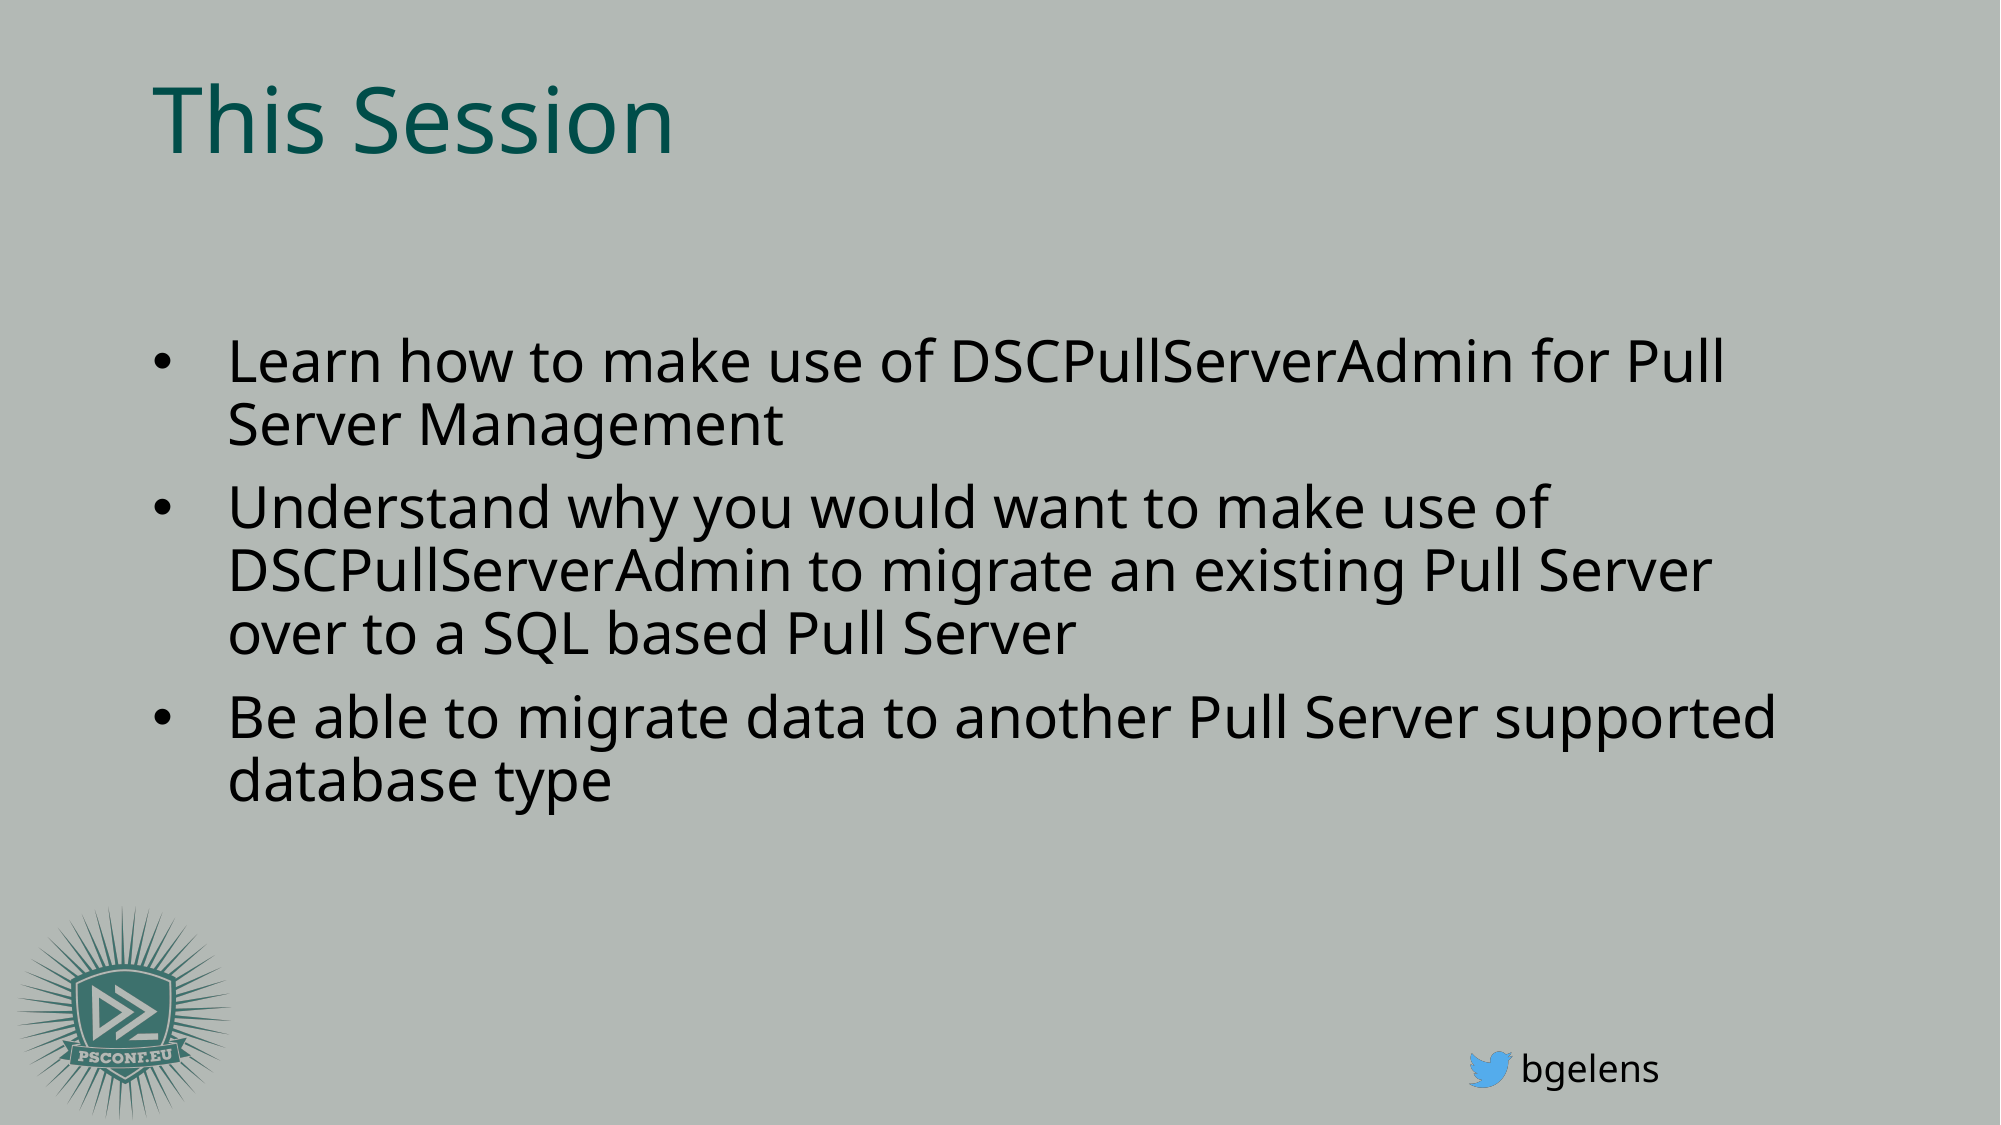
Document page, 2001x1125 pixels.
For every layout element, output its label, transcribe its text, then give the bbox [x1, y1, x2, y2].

picture [1458, 1037, 1523, 1103]
list Learn how to make use of DSCPullServerAdmin for Pull Server Management Understand why you would want to make use of DSCPullServerAdmin to migrate an existing Pull Server over to a SQL based Pull Server Be able to migrate data to another Pull Server supported database type [137, 233, 1863, 1014]
title This Session [137, 59, 1863, 188]
footer bgelens [1505, 1037, 1863, 1098]
